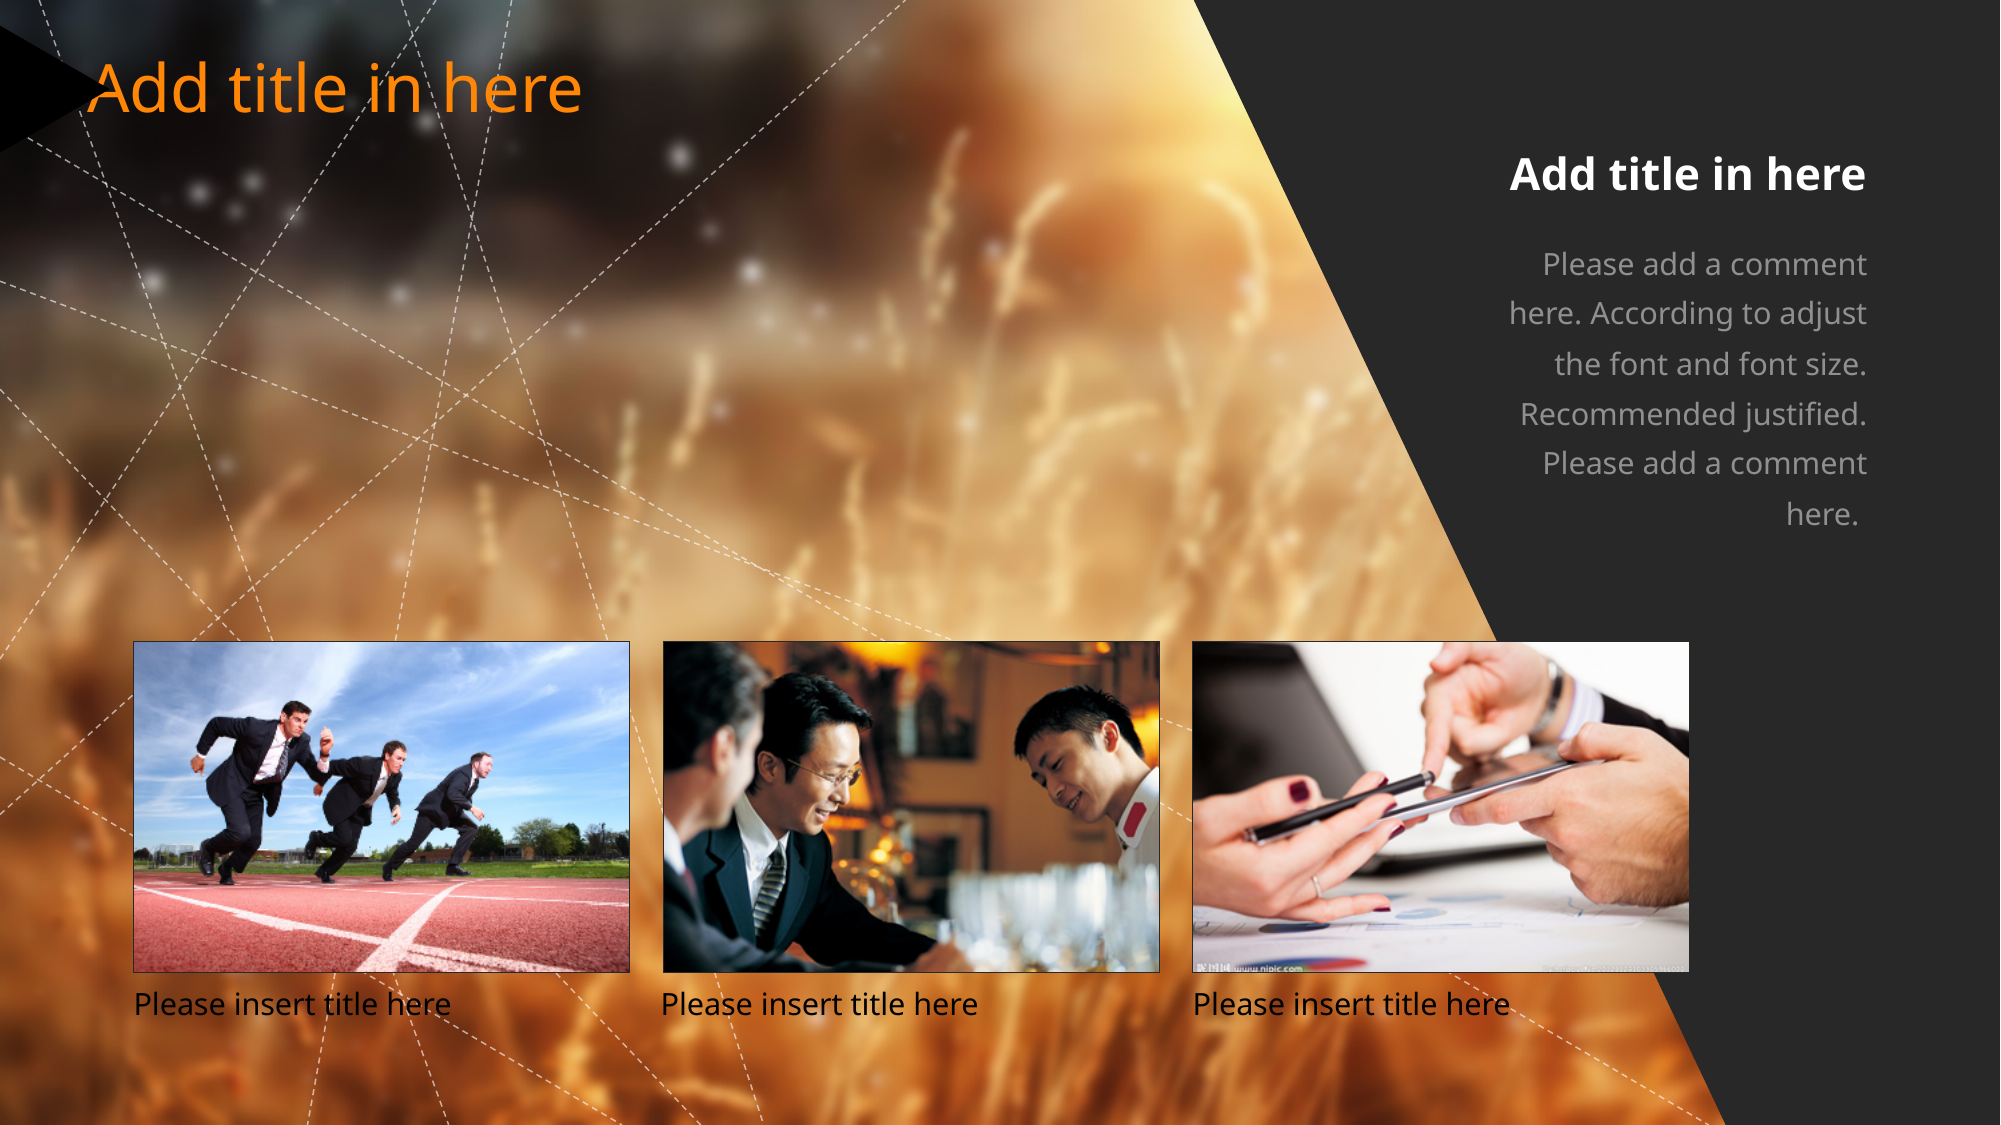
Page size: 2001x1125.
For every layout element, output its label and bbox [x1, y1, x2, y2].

text_box [0, 0, 1193, 1125]
text_box [1193, 0, 2000, 1125]
